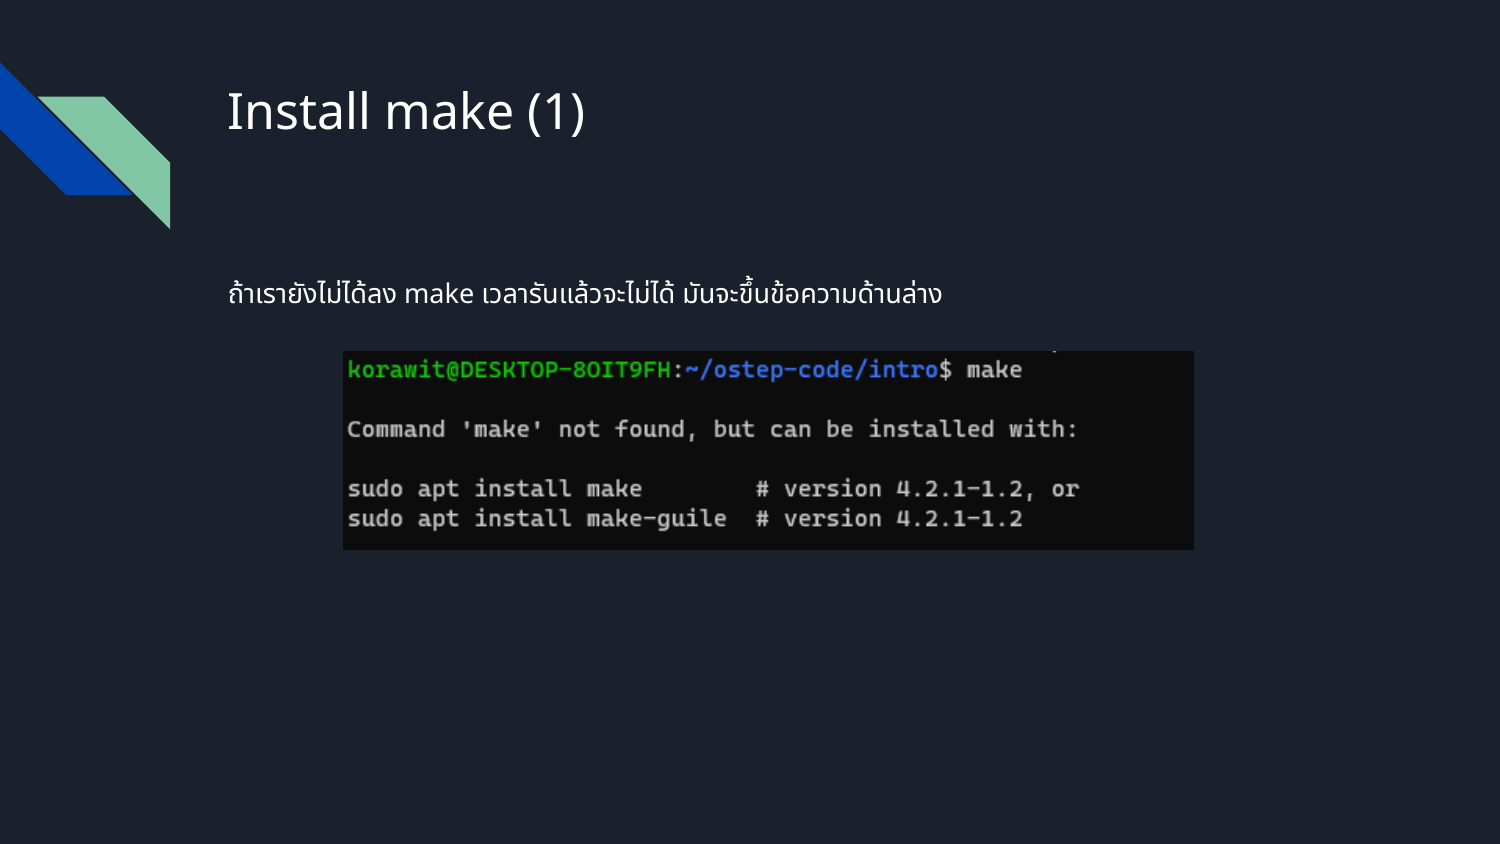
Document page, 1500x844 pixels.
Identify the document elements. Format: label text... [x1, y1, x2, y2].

list ถ้าเรายังไม่ได้ลง make เวลารันแล้วจะไม่ได้ มันจะขึ้นข้อความด้านล่าง [212, 257, 1368, 735]
title Install make (1) [212, 64, 1368, 215]
picture [343, 350, 1194, 550]
